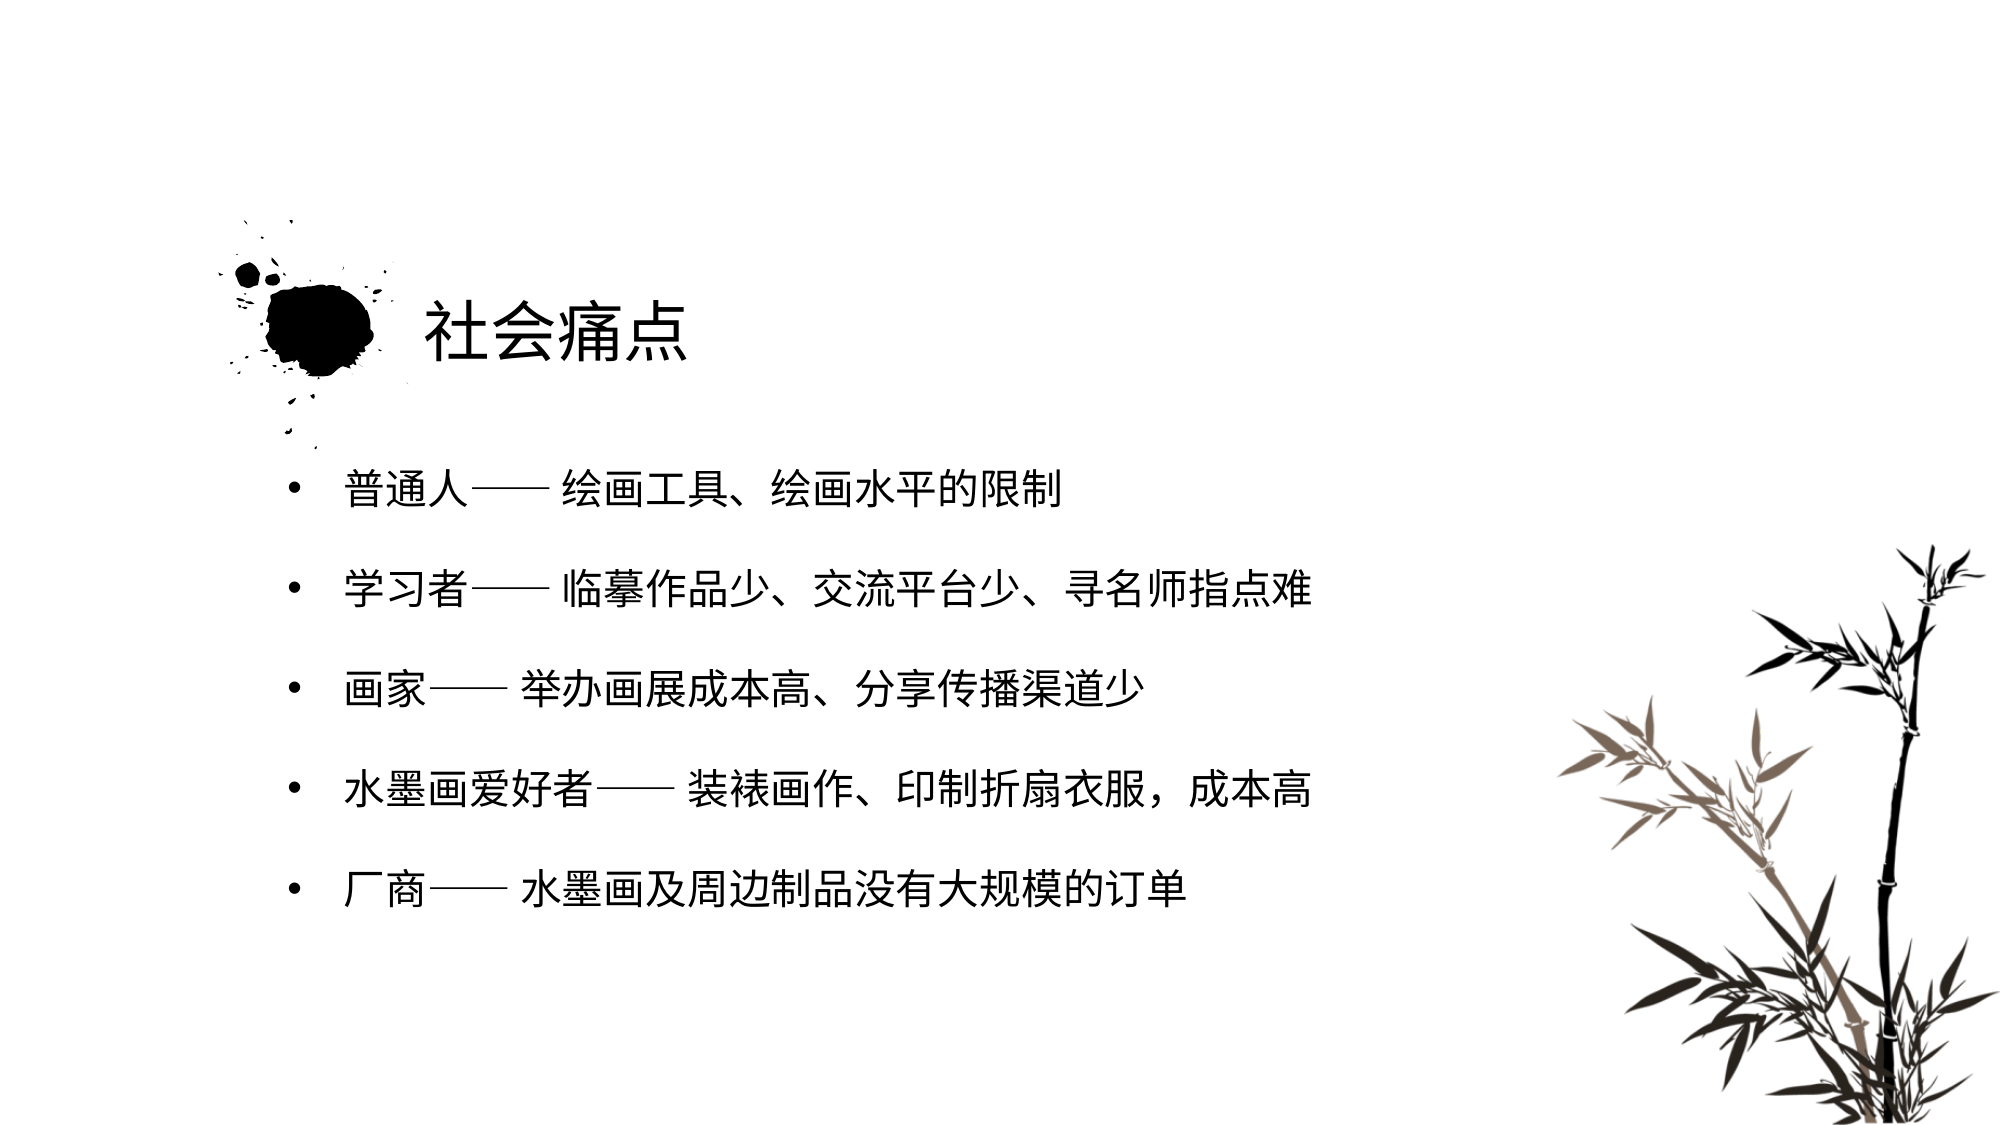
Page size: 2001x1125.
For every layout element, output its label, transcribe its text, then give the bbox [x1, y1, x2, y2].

text_box 普通人—— 绘画工具、绘画水平的限制 学习者—— 临摹作品少、交流平台少、寻名师指点难 画家—— 举办画展成本高、分享传播渠道少 水墨画爱好者—— 装裱画作、印制折扇衣服，成本高 厂商—— 水墨画及周边制品没有大规模的订单 [272, 455, 1698, 921]
picture [1556, 544, 2000, 1125]
picture [217, 220, 409, 450]
title 社会痛点 [409, 291, 1130, 379]
